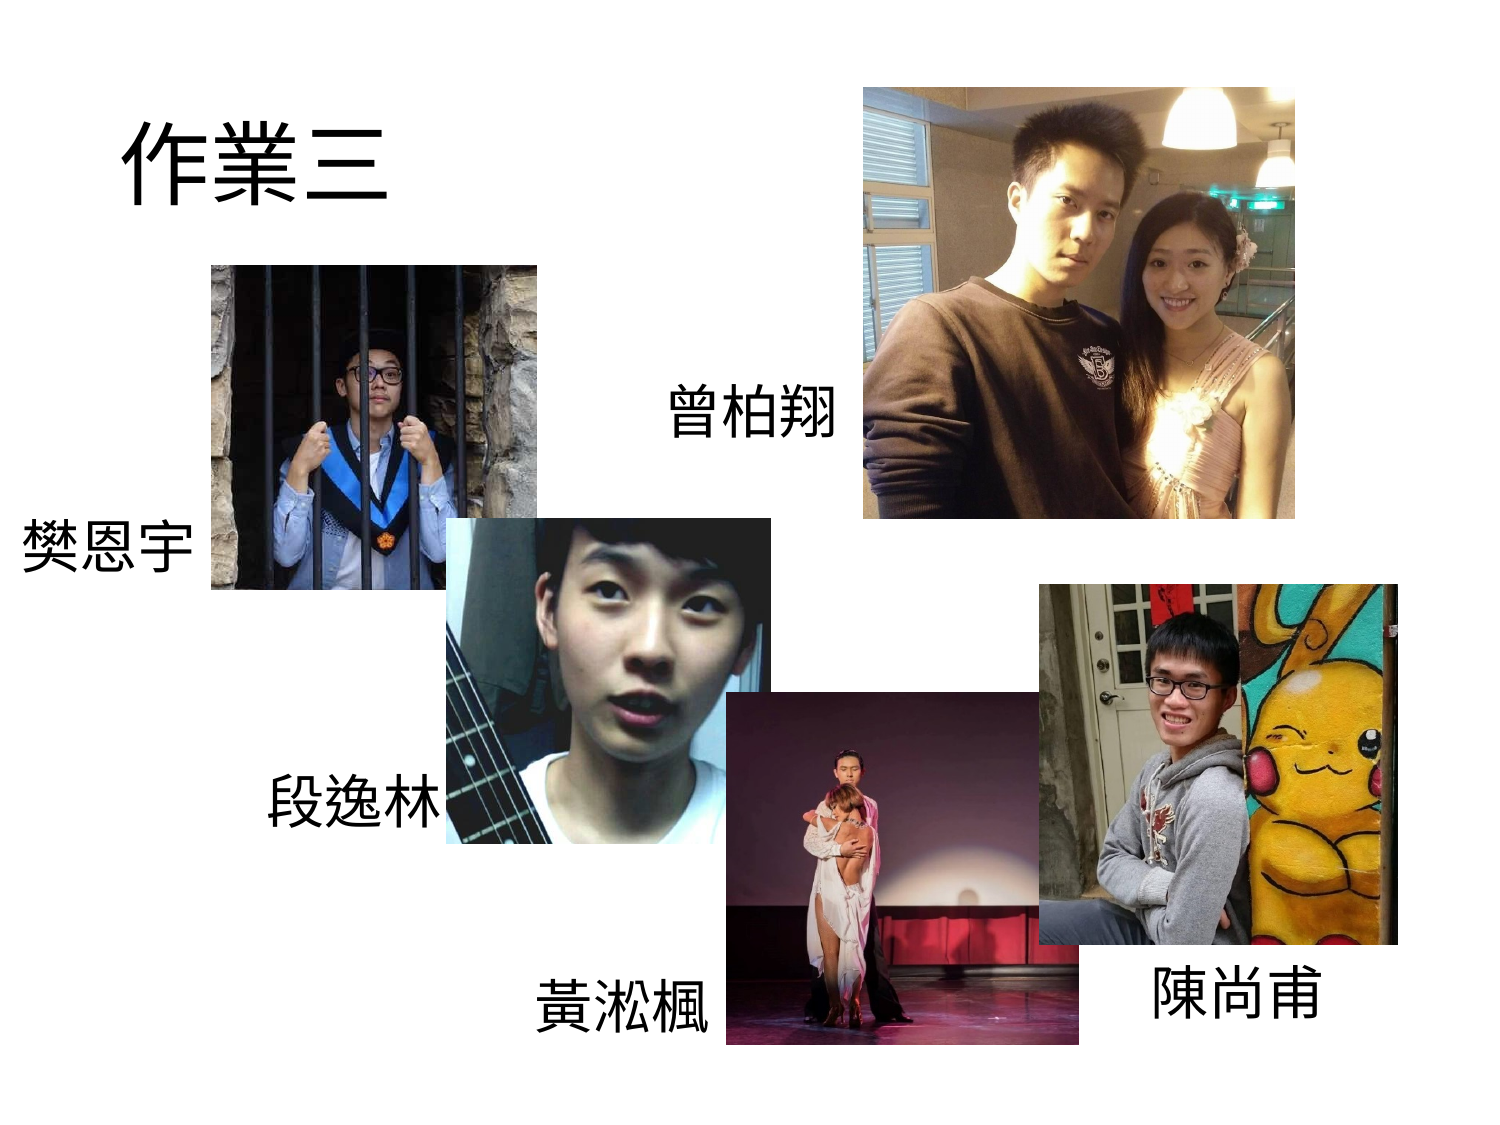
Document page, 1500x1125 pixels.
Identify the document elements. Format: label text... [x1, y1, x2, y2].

text_box 曾柏翔 [648, 368, 863, 453]
text_box 樊恩宇 [6, 502, 211, 588]
title 作業三 [103, 59, 1397, 278]
picture [863, 87, 1295, 519]
text_box 段逸林 [251, 757, 446, 843]
picture [211, 265, 1398, 1045]
text_box 黃淞楓 [520, 962, 725, 1048]
text_box 陳尚甫 [1135, 948, 1341, 1034]
